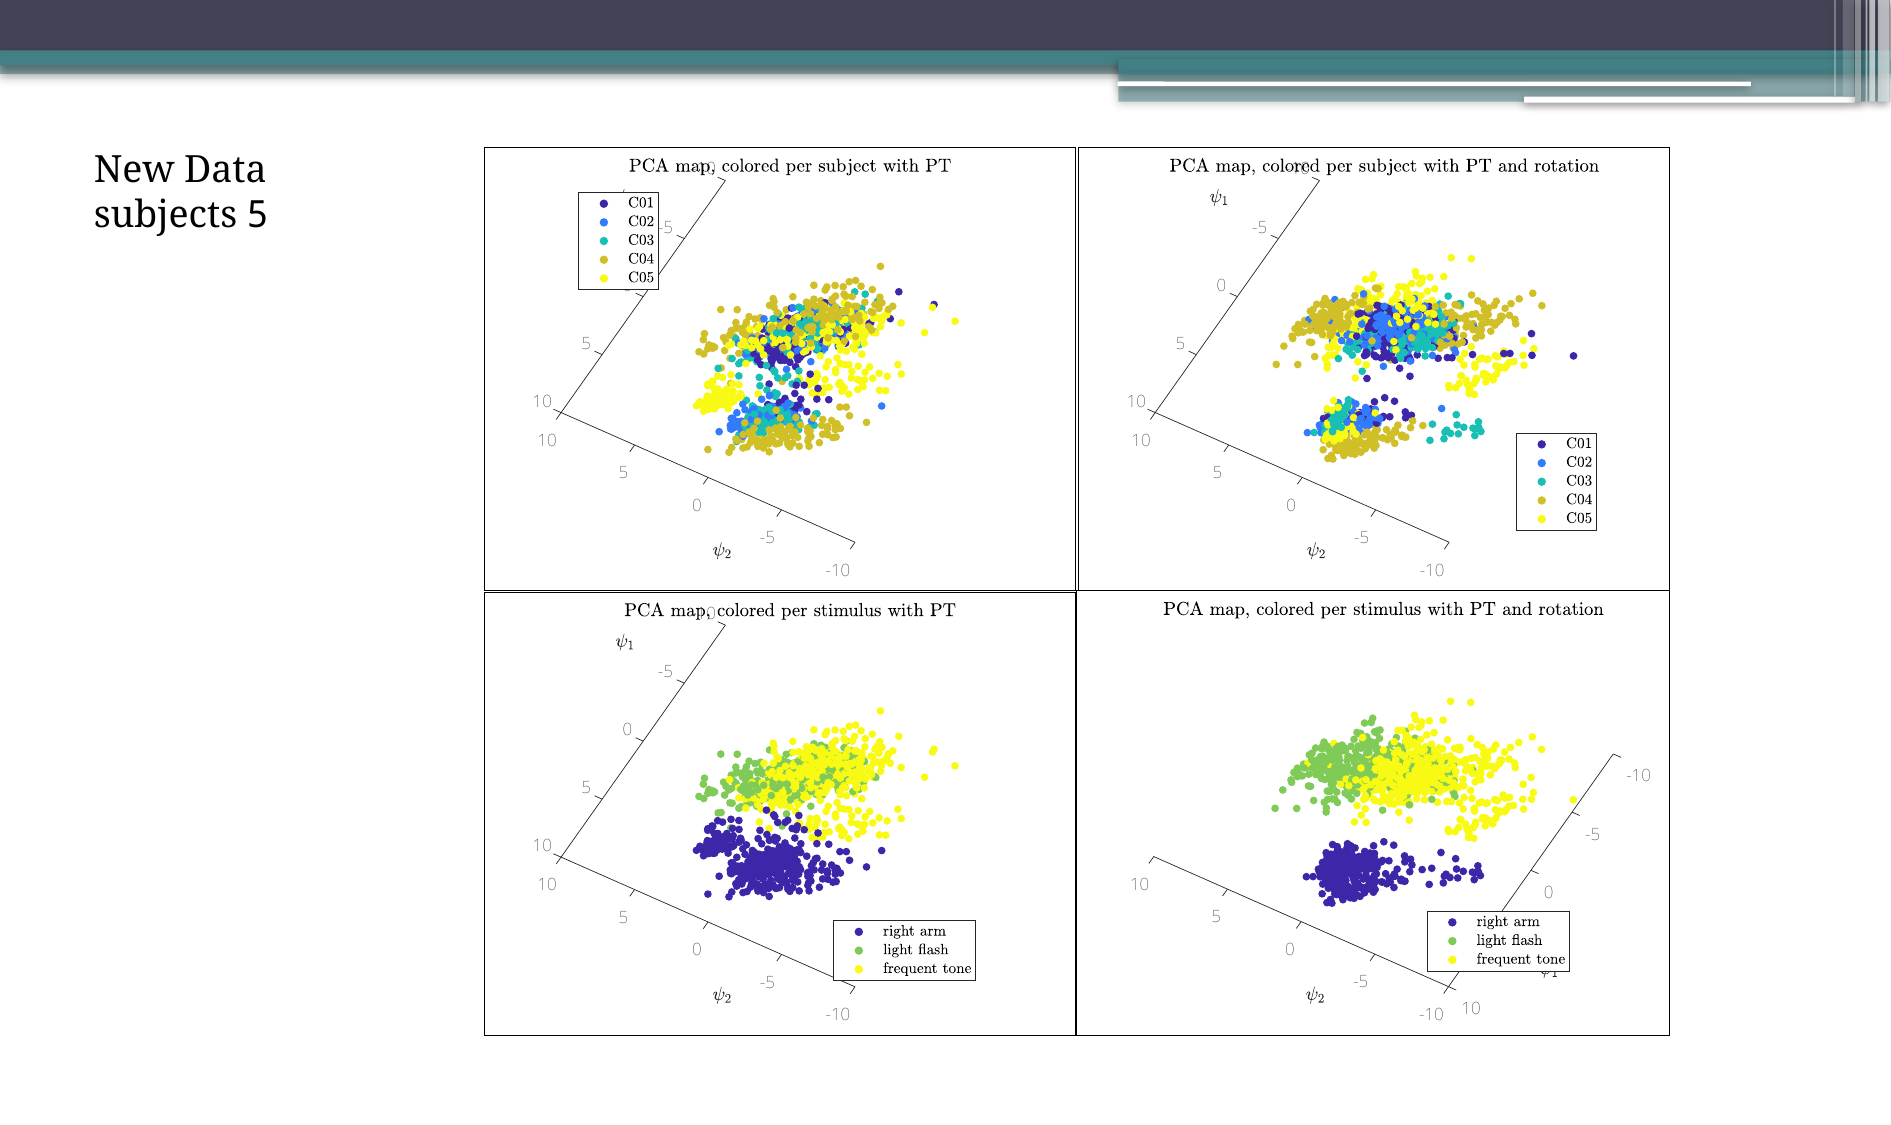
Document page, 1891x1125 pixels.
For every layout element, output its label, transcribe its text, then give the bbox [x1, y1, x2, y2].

text_box New Data 5 subjects [78, 137, 457, 242]
picture [484, 147, 1670, 1035]
